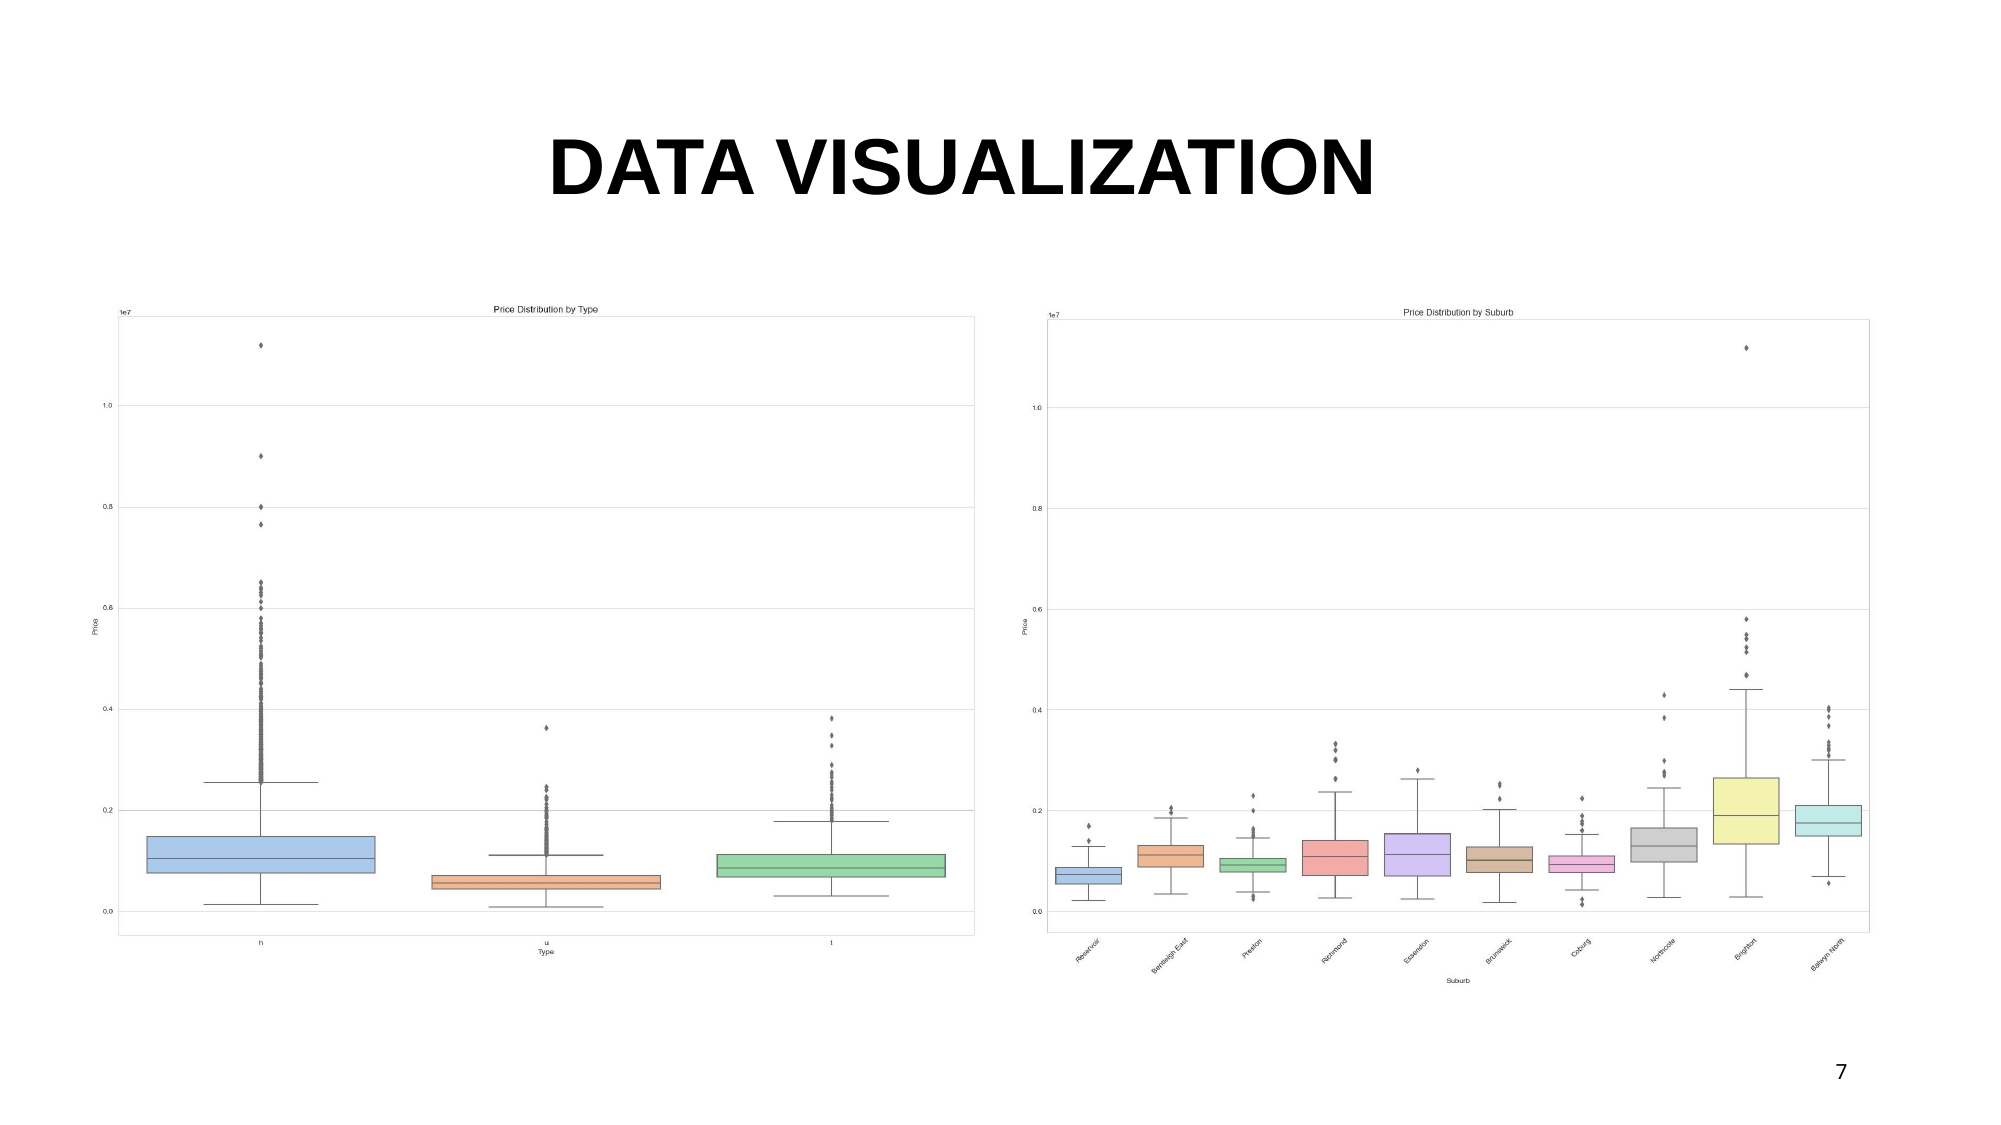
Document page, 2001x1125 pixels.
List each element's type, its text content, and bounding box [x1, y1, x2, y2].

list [1012, 287, 1887, 1019]
title DATA VISUALIZATION [137, 59, 1863, 278]
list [69, 287, 988, 978]
slide_number ‹#› [1412, 1042, 1863, 1103]
